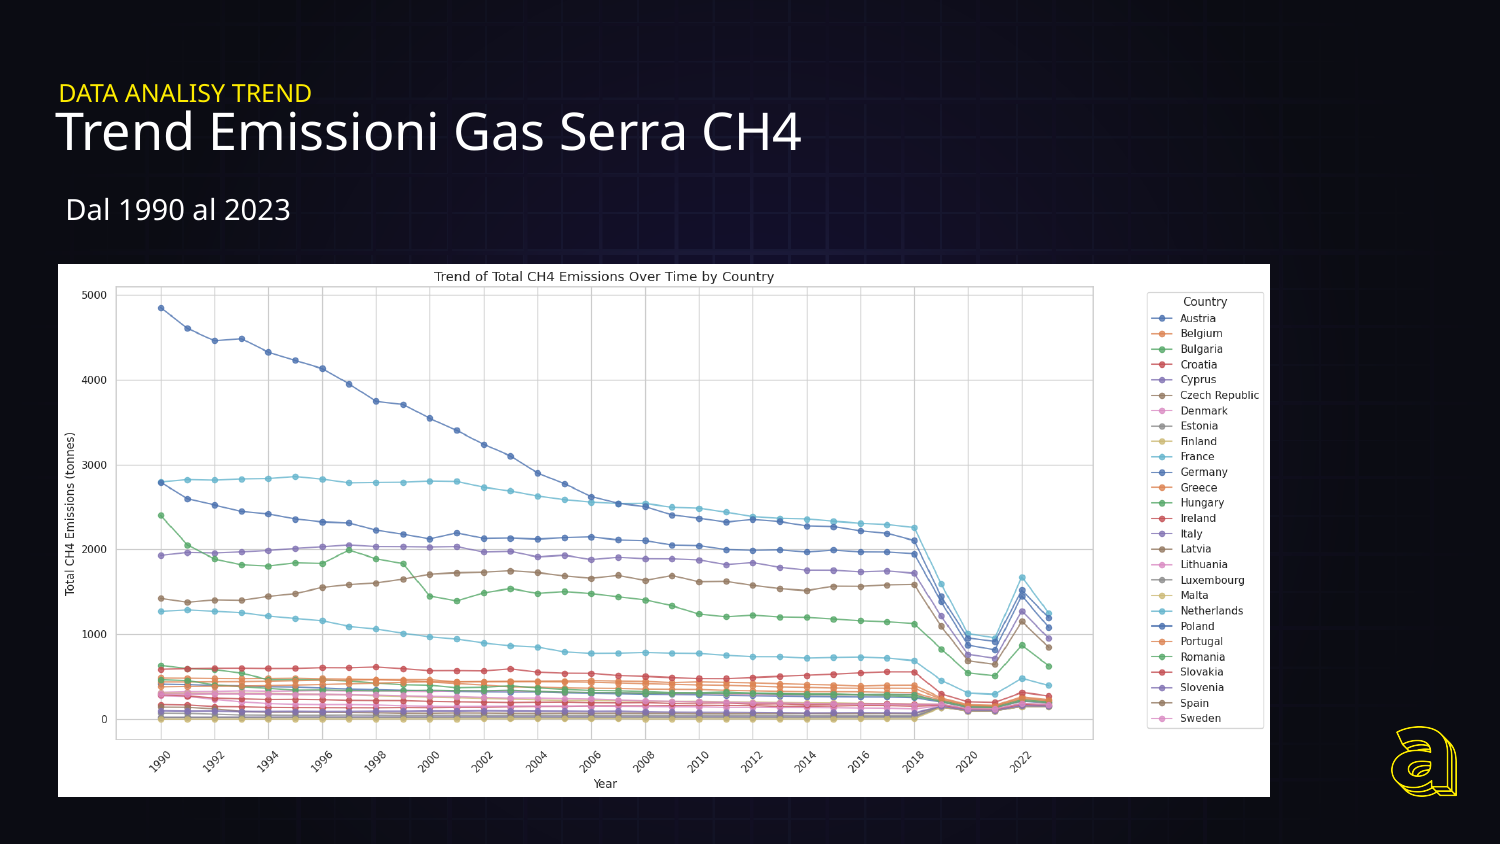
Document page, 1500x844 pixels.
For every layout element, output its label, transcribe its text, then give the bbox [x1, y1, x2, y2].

text_box Dal 1990 al 2023 [50, 170, 1208, 241]
text_box Trend Emissioni Gas Serra CH4 [40, 83, 1284, 177]
picture [0, 0, 1500, 844]
subtitle DATA ANALISY TREND [58, 57, 979, 114]
